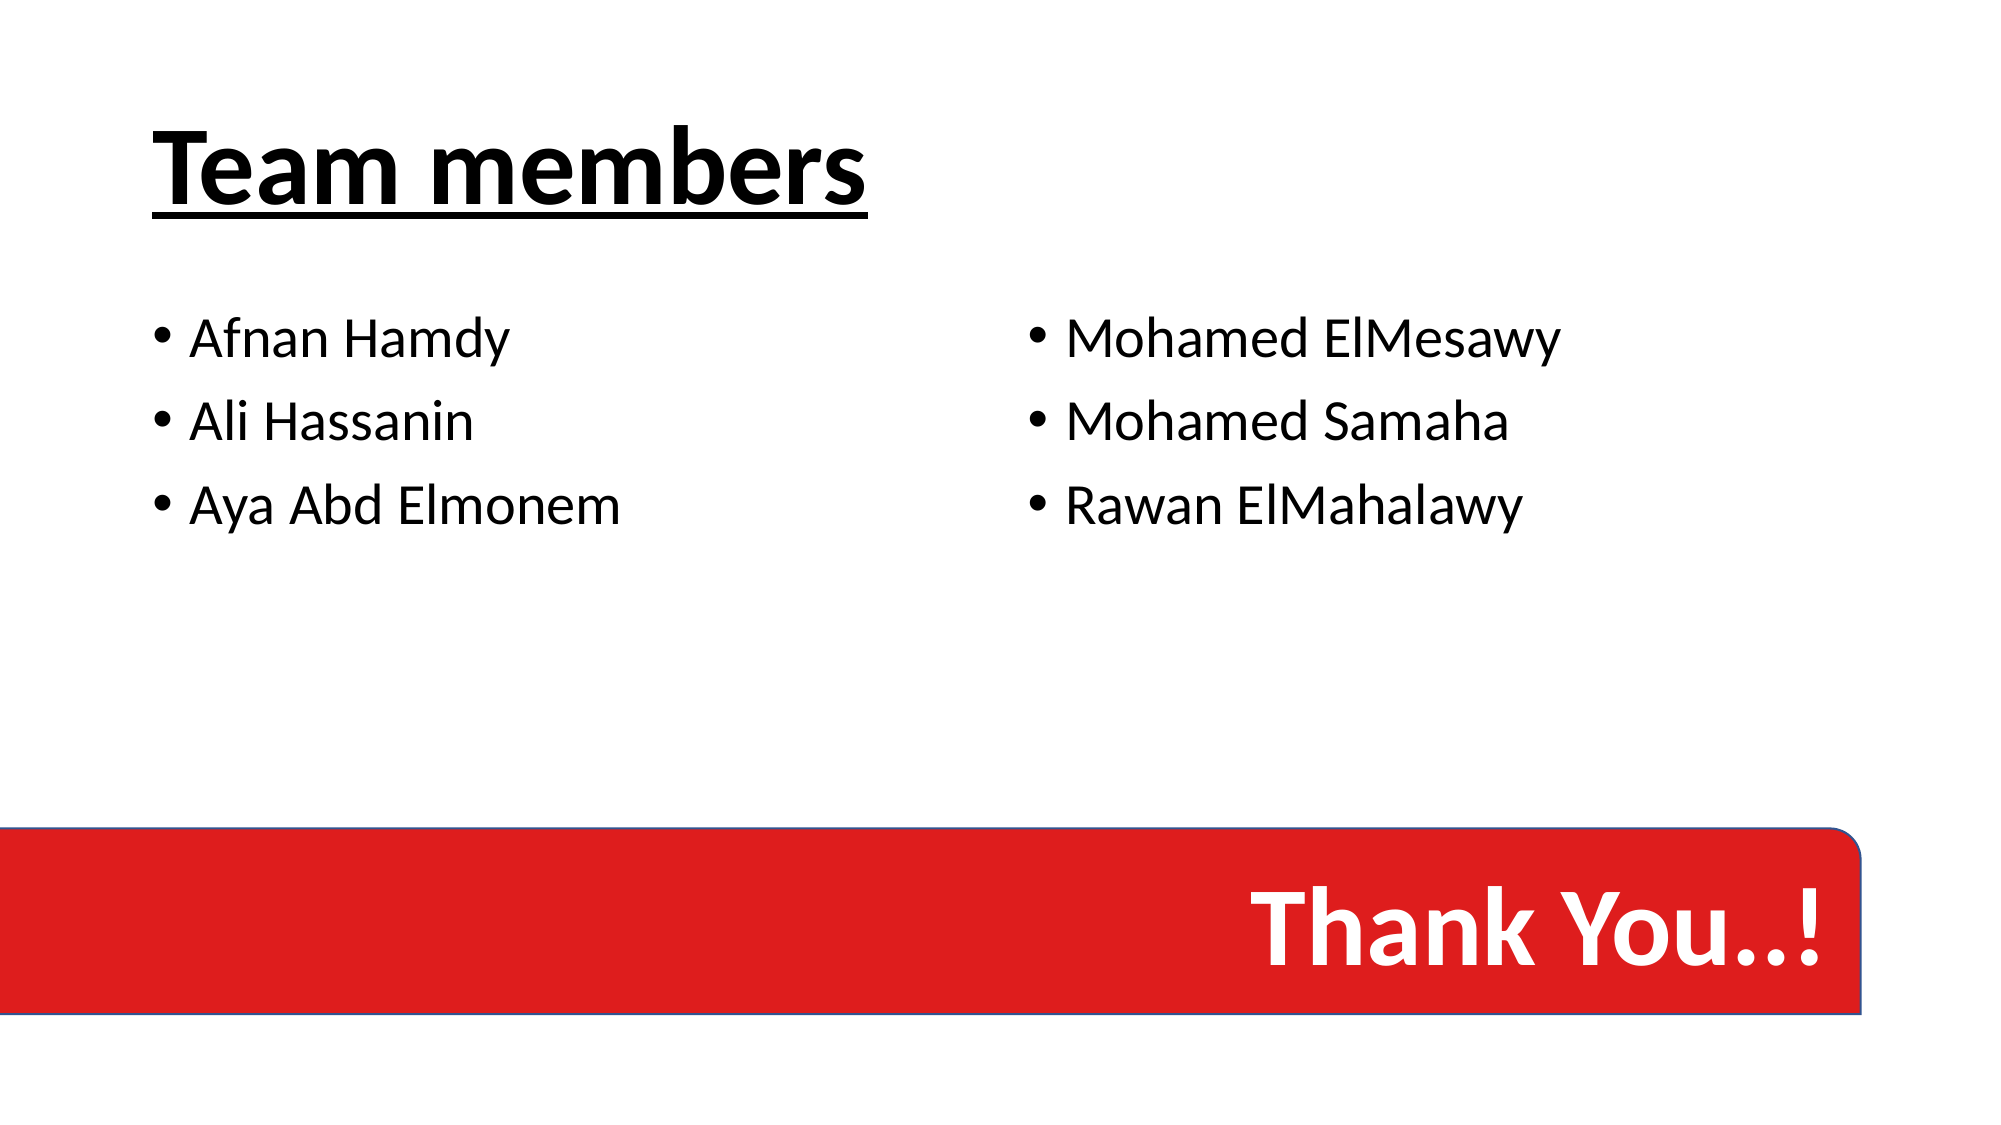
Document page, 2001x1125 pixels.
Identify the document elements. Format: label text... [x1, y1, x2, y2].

title Team members [137, 59, 1863, 278]
text_box Thank You..! [1235, 845, 2000, 996]
text_box [0, 827, 1862, 1016]
list Afnan Hamdy Ali Hassanin Aya Abd Elmonem [137, 299, 988, 827]
list Mohamed ElMesawy Mohamed Samaha Rawan ElMahalawy [1012, 299, 1863, 845]
